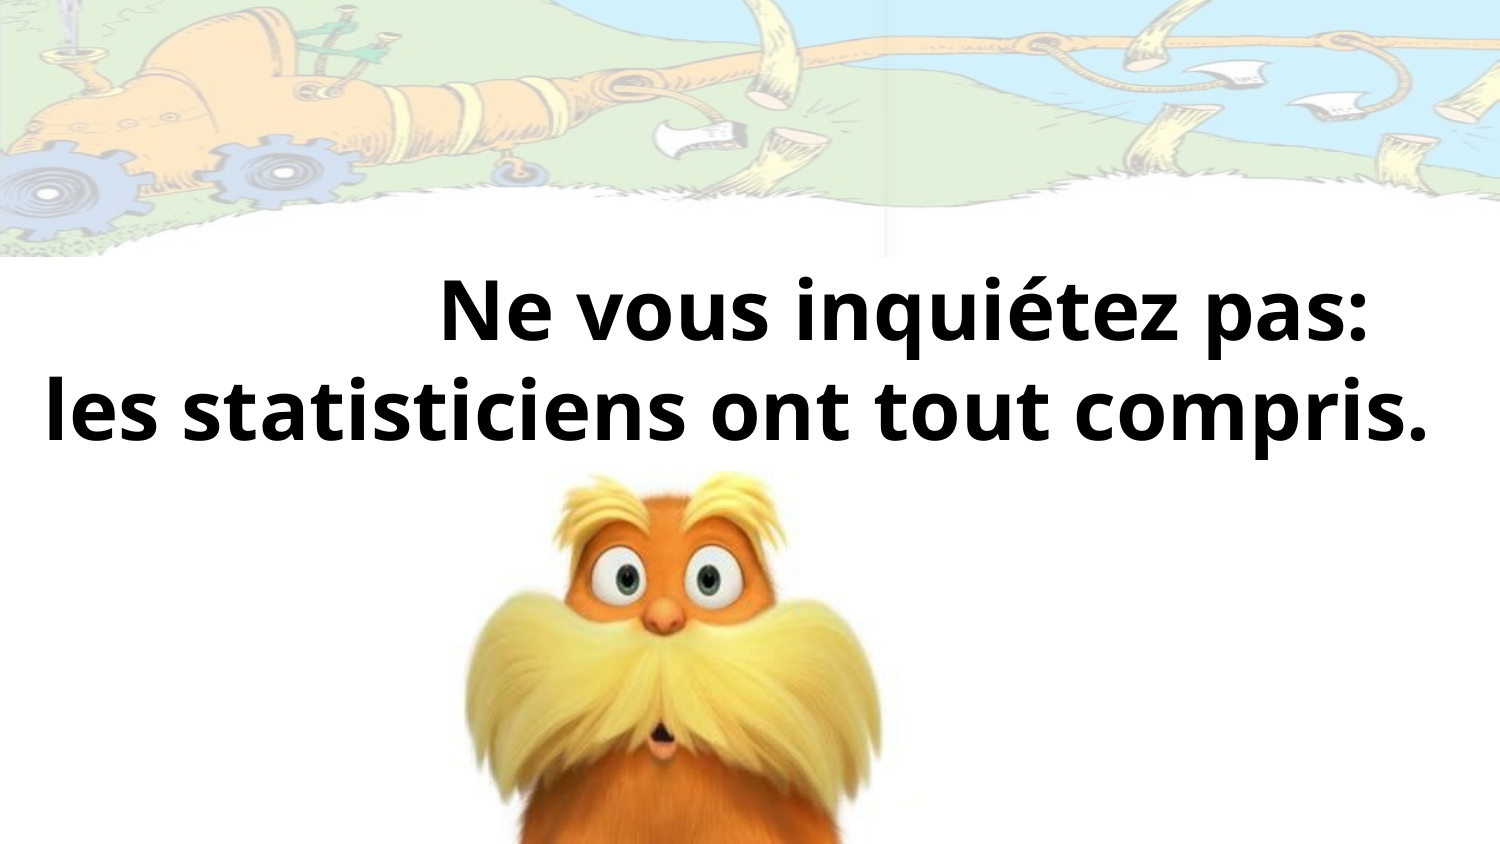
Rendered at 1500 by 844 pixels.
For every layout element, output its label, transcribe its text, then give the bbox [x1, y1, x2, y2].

picture [0, 0, 1500, 257]
picture [451, 470, 925, 844]
title Ne vous inquiétez pas: les statisticiens ont tout compris. [41, 266, 1459, 460]
